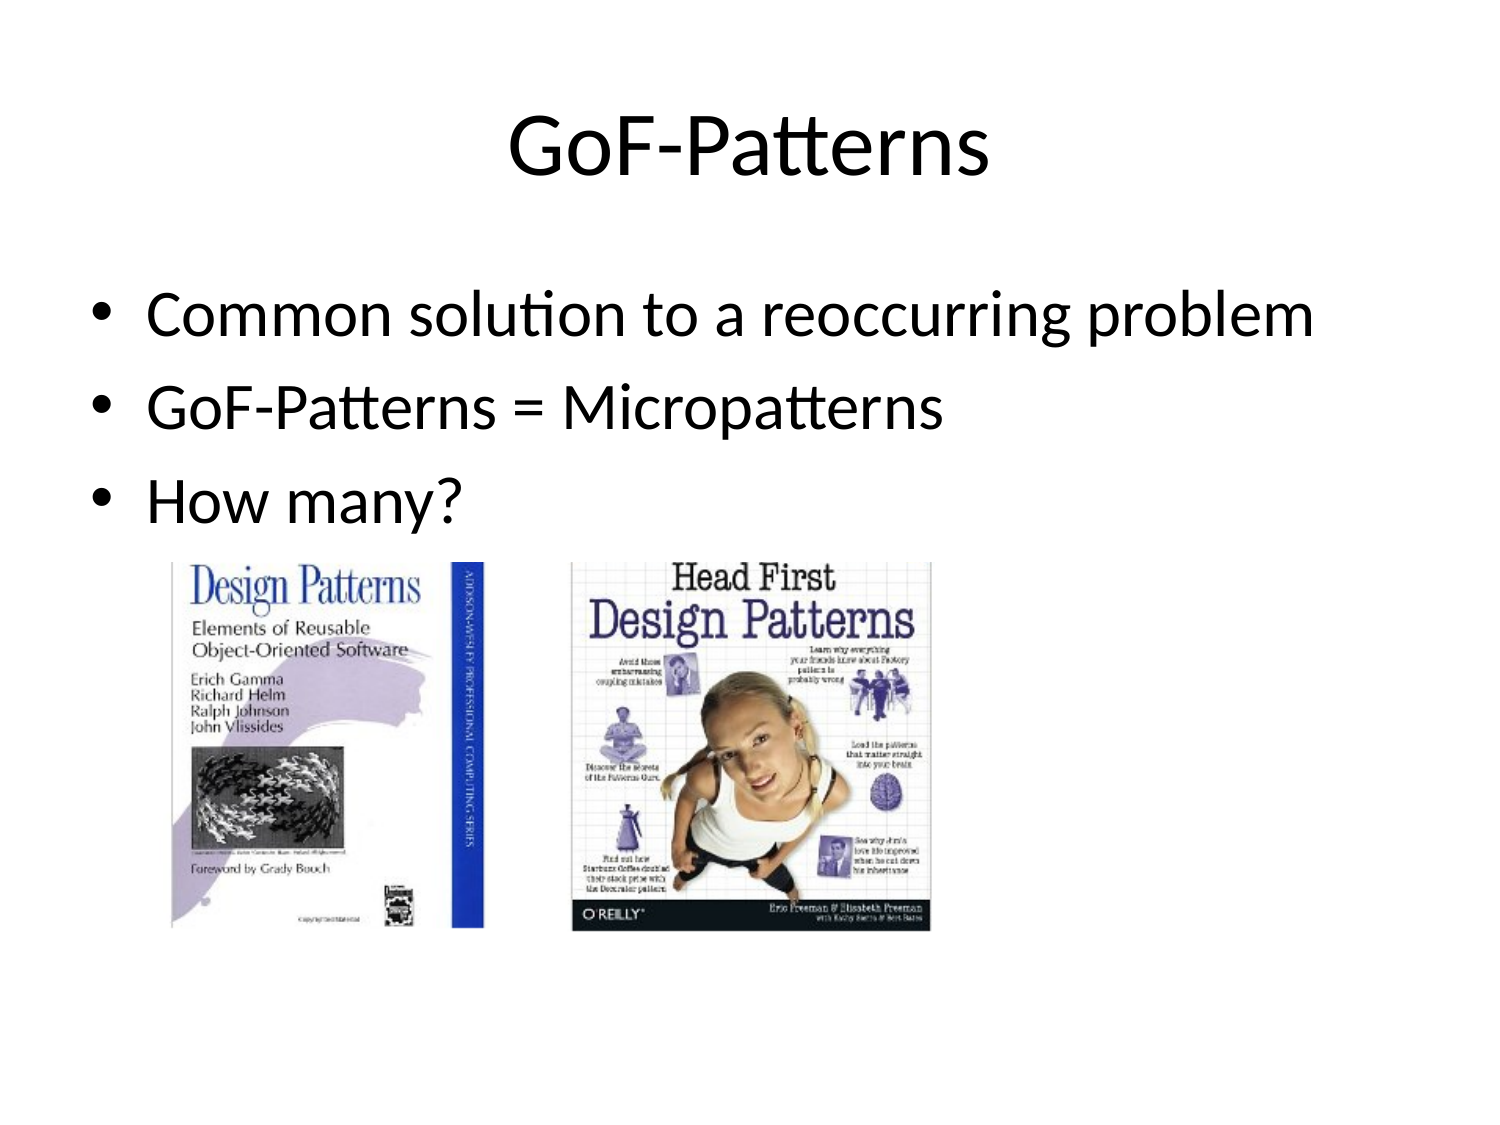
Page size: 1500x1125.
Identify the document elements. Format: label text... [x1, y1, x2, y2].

picture [565, 562, 935, 937]
title GoF-Patterns [75, 45, 1425, 233]
list Common solution to a reoccurring problem GoF-Patterns = Micropatterns How many? [75, 262, 1425, 1005]
picture [159, 562, 490, 934]
